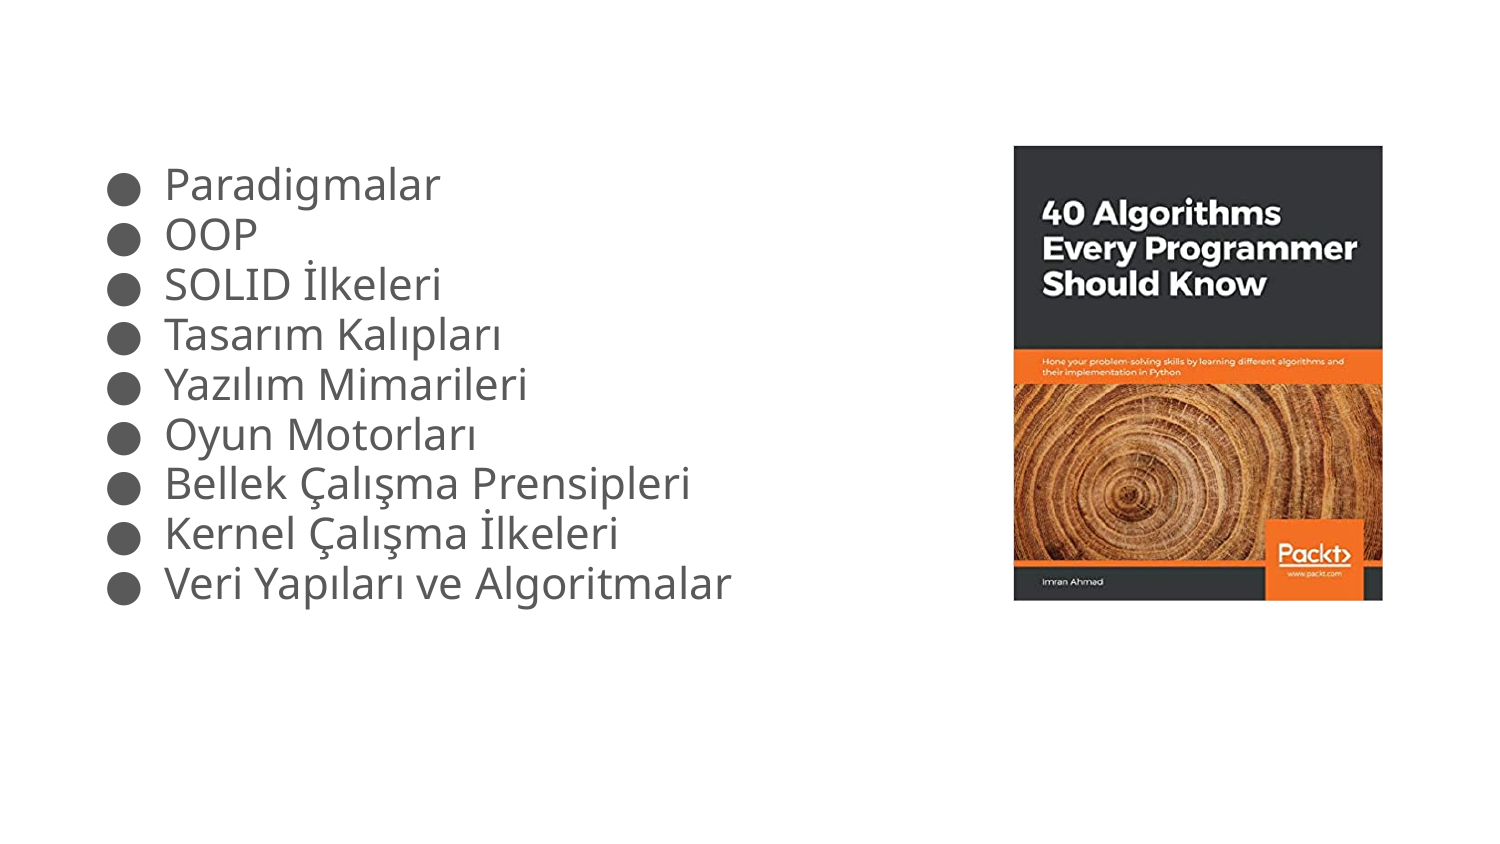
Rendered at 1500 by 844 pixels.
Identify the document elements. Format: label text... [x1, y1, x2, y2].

list Paradigmalar OOP SOLID İlkeleri Tasarım Kalıpları Yazılım Mimarileri Oyun Motorları Bellek Çalışma Prensipleri Kernel Çalışma İlkeleri Veri Yapıları ve Algoritmalar [74, 145, 973, 602]
picture [1012, 145, 1383, 602]
